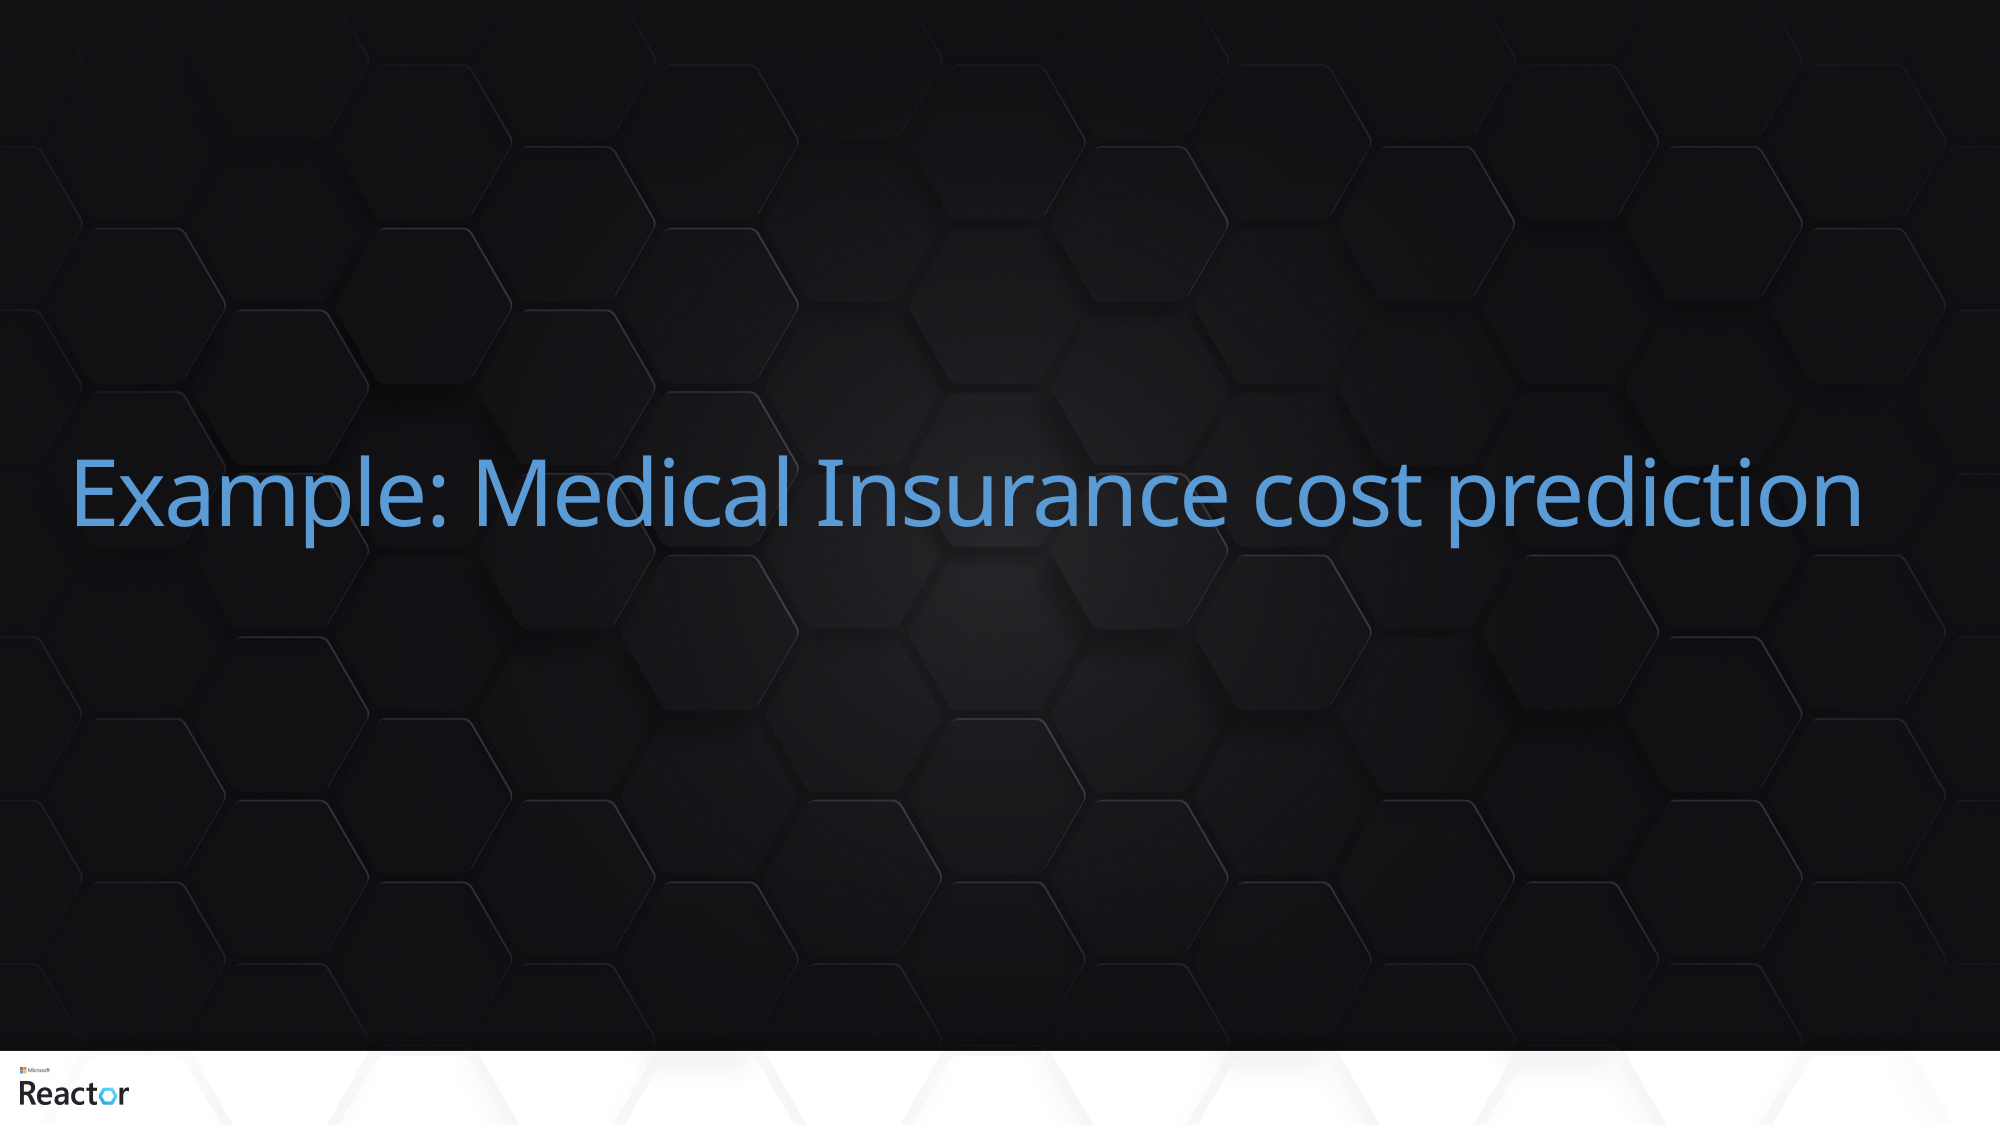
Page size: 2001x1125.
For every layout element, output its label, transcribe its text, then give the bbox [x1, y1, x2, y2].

picture [0, 0, 2000, 1125]
title Example: Medical Insurance cost prediction [44, 431, 1912, 574]
